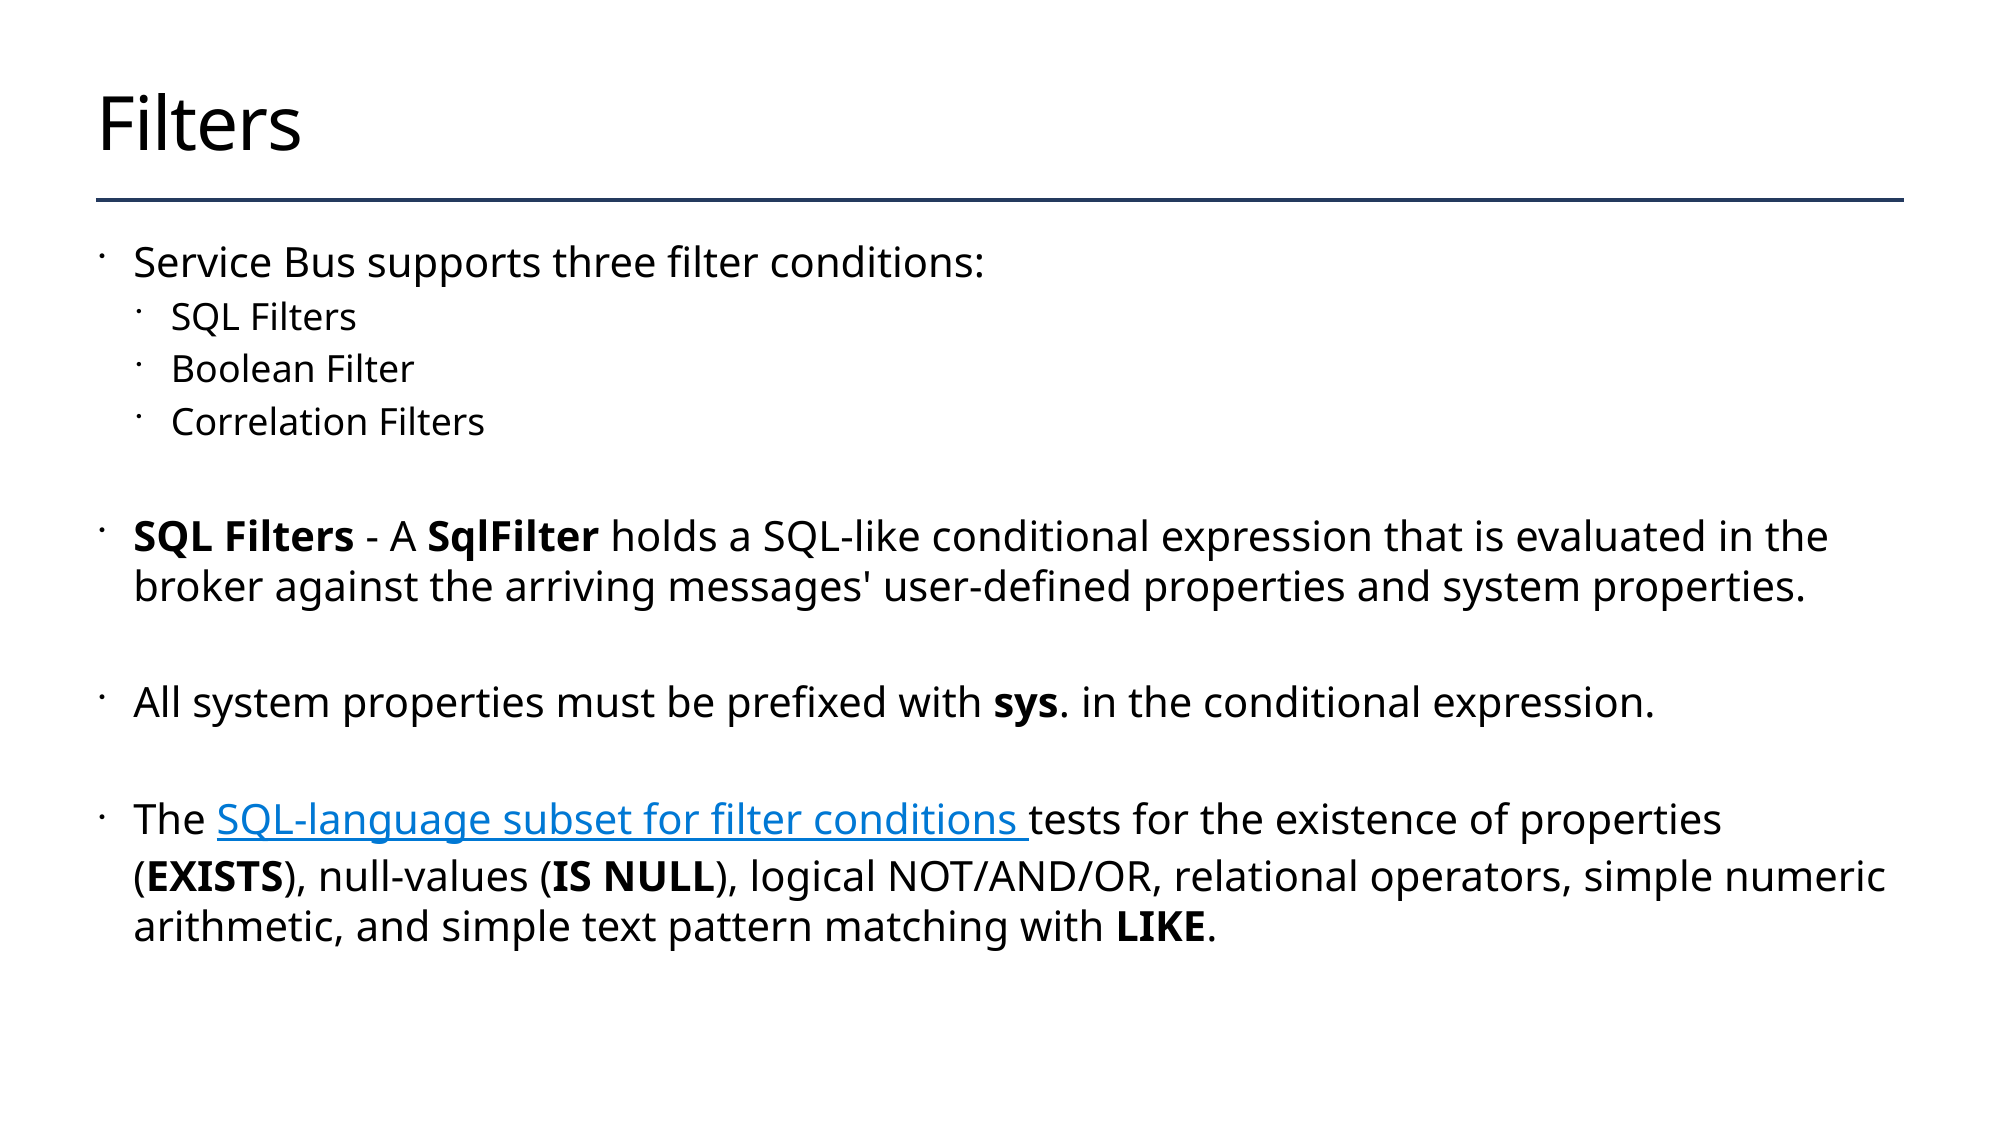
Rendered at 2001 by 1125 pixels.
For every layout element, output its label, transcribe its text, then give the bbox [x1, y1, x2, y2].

list Service Bus supports three filter conditions: SQL Filters Boolean Filter Correlation Filters SQL Filters - A SqlFilter holds a SQL-like conditional expression that is evaluated in the broker against the arriving messages' user-defined properties and system properties. All system properties must be prefixed with sys. in the conditional expression. The SQL-language subset for filter conditions tests for the existence of properties (EXISTS), null-values (IS NULL), logical NOT/AND/OR, relational operators, simple numeric arithmetic, and simple text pattern matching with LIKE. [95, 235, 1904, 1038]
title Filters [96, 75, 1904, 166]
